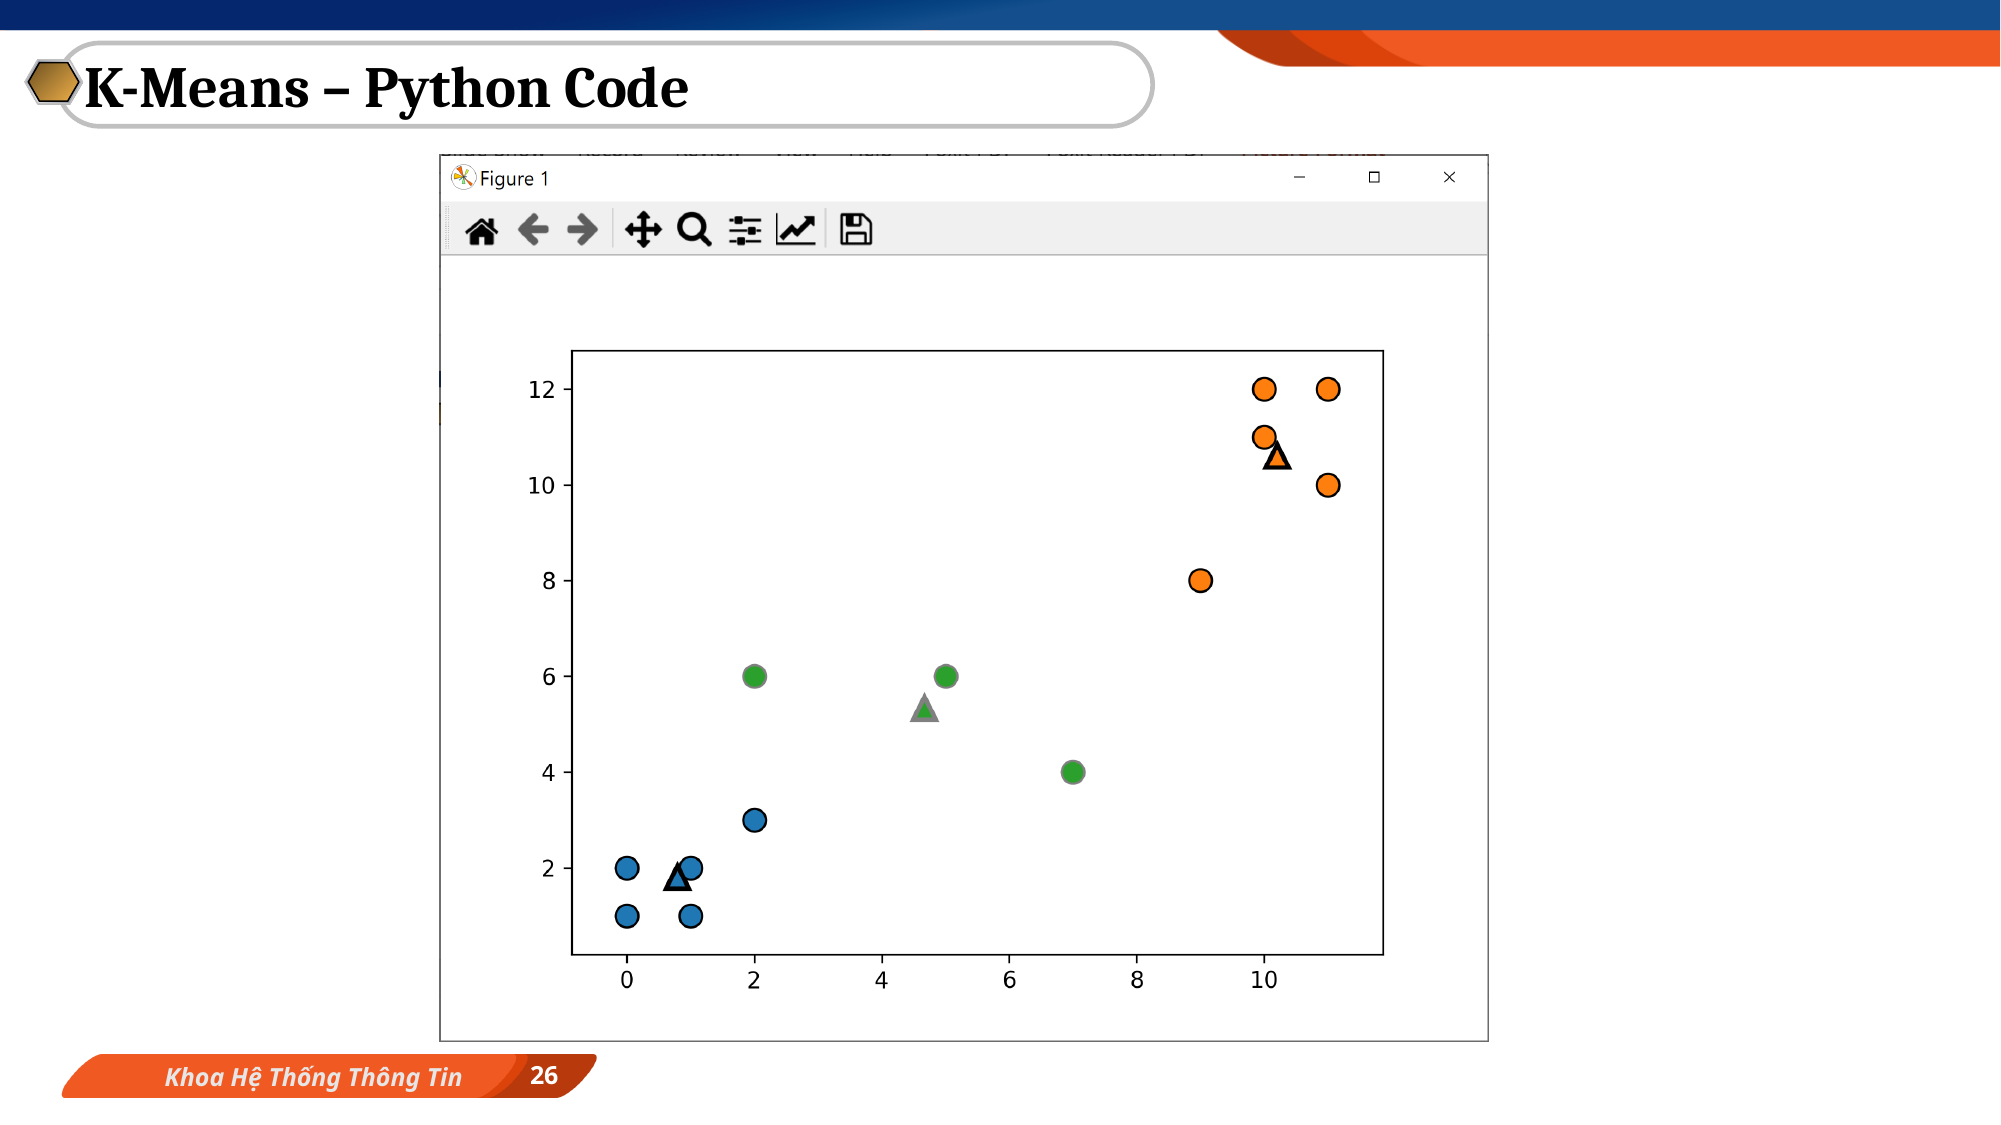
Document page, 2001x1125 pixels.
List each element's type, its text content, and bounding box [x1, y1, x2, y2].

picture [34, 153, 1489, 1125]
picture [0, 0, 2001, 71]
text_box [24, 42, 1153, 127]
slide_number 26 [508, 1049, 574, 1106]
footer Khoa Hệ Thống Thông Tin [119, 1054, 508, 1098]
